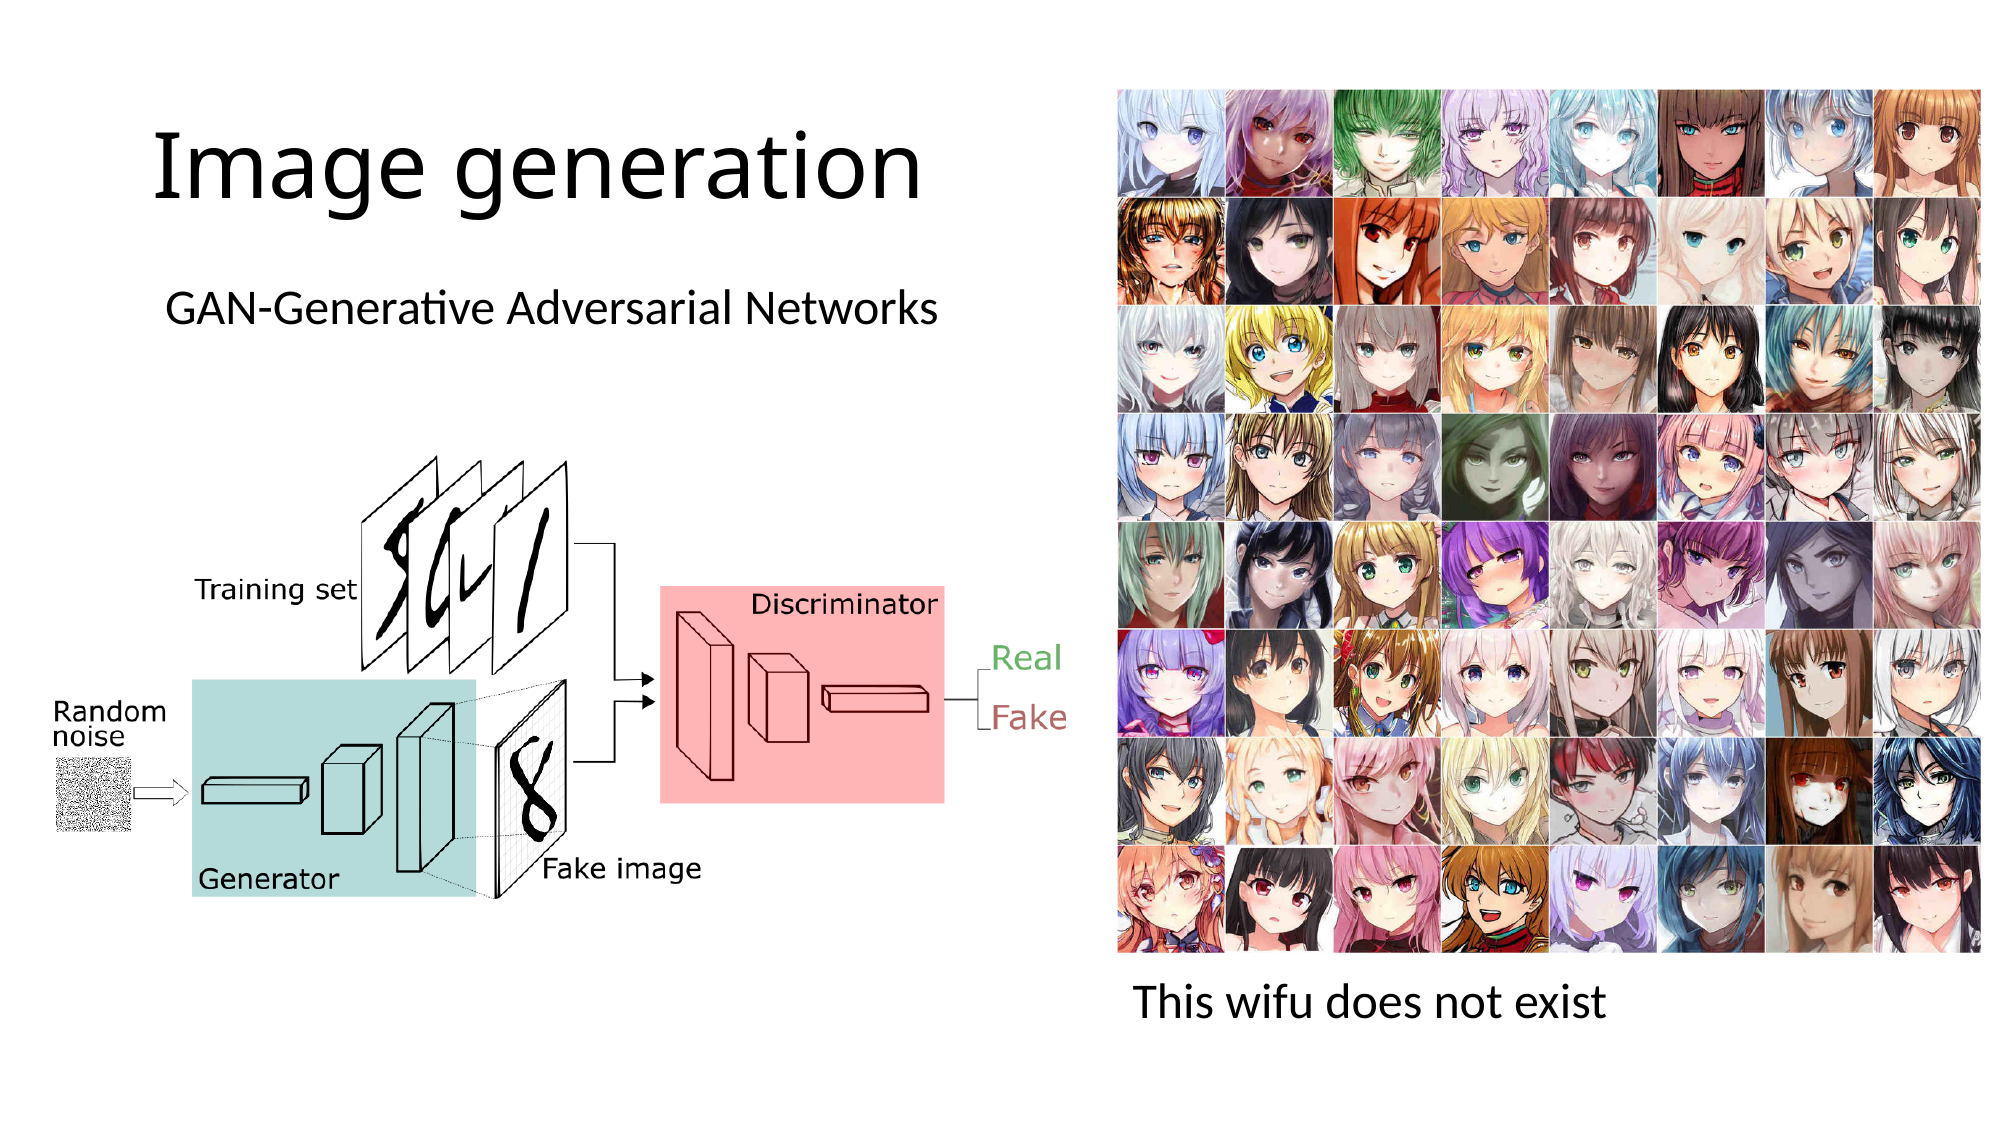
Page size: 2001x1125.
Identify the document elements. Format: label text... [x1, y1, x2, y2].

picture [48, 455, 1066, 899]
picture [1117, 89, 1981, 953]
title Image generation [137, 59, 1863, 278]
text_box This wifu does not exist [1117, 961, 1707, 1036]
text_box GAN-Generative Adversarial Networks [150, 267, 1117, 343]
